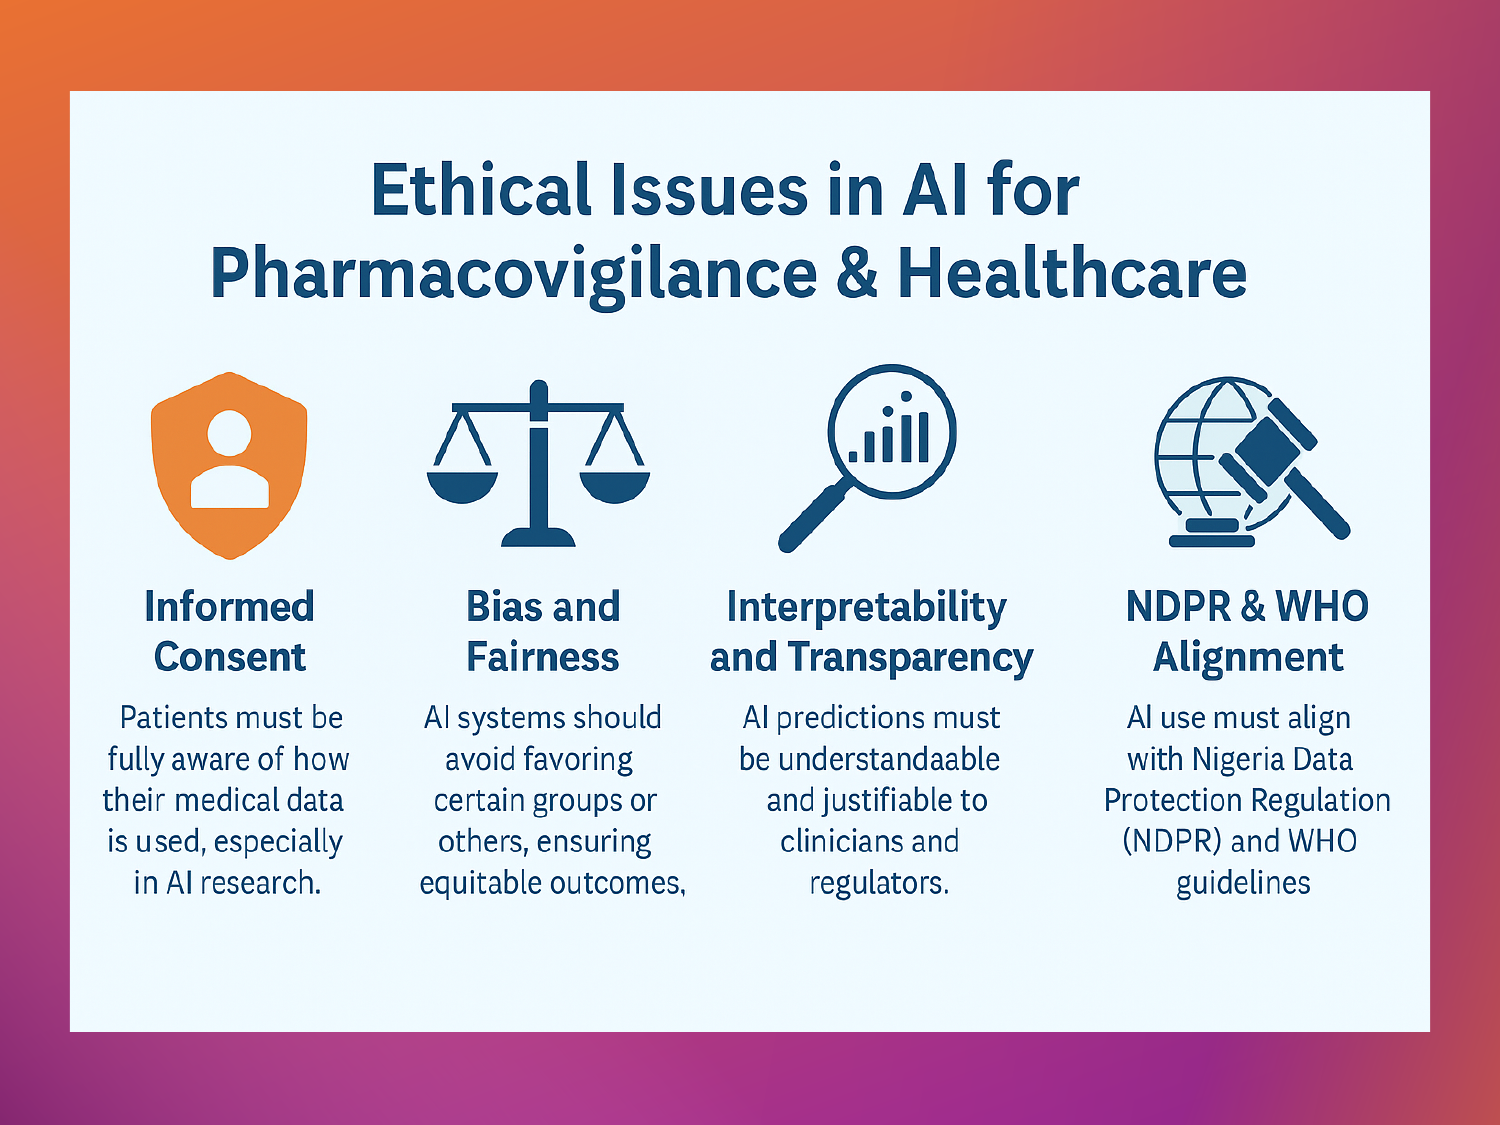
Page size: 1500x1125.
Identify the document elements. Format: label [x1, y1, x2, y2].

picture [69, 91, 1431, 1033]
text_box [0, 0, 1500, 1125]
